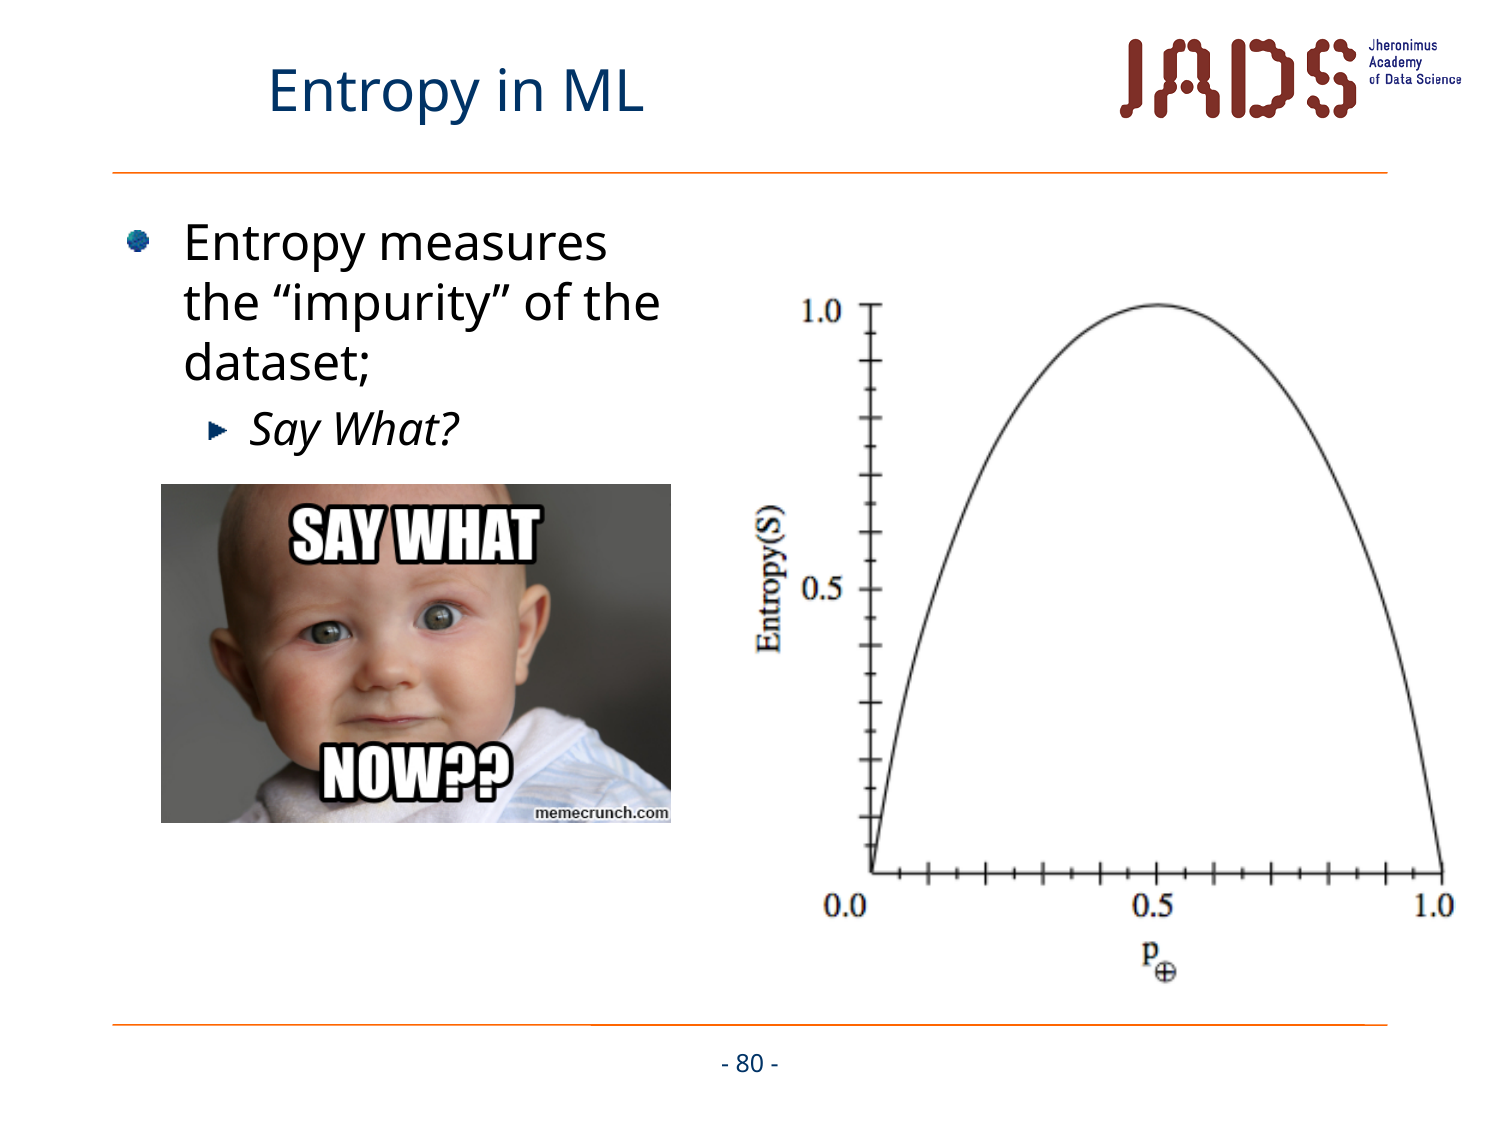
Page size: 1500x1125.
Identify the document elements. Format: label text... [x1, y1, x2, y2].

list Entropy measures the “impurity” of the dataset; Say What? [112, 203, 698, 988]
title Entropy in ML [252, 19, 1185, 157]
picture [738, 262, 1456, 988]
picture [127, 230, 149, 252]
picture [1080, 0, 1500, 157]
slide_number - 80 - [670, 1039, 830, 1078]
picture [161, 484, 671, 823]
picture [202, 415, 227, 440]
